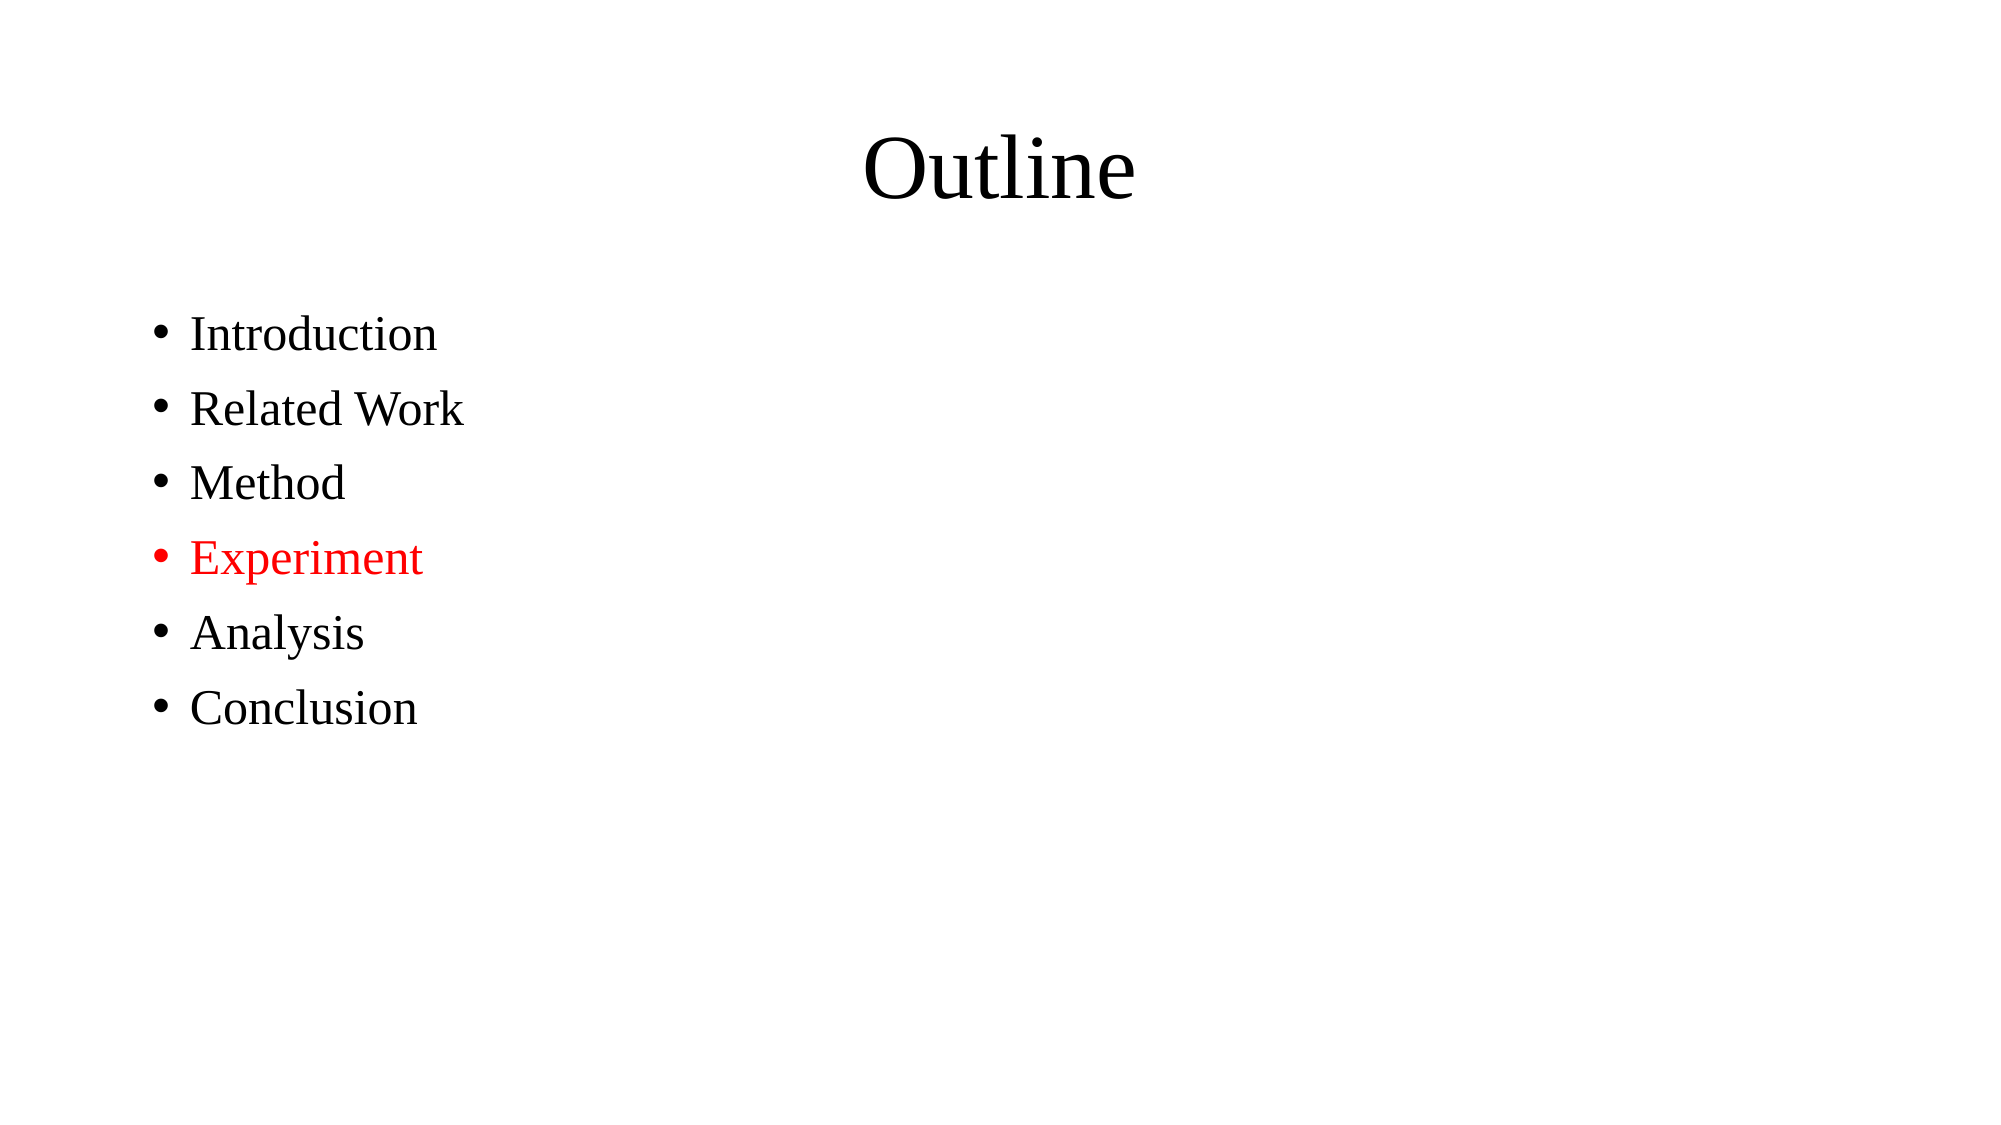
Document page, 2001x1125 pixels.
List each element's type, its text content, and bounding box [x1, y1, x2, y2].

list Introduction Related Work Method Experiment Analysis Conclusion [137, 299, 1863, 1014]
title Outline [137, 59, 1863, 278]
